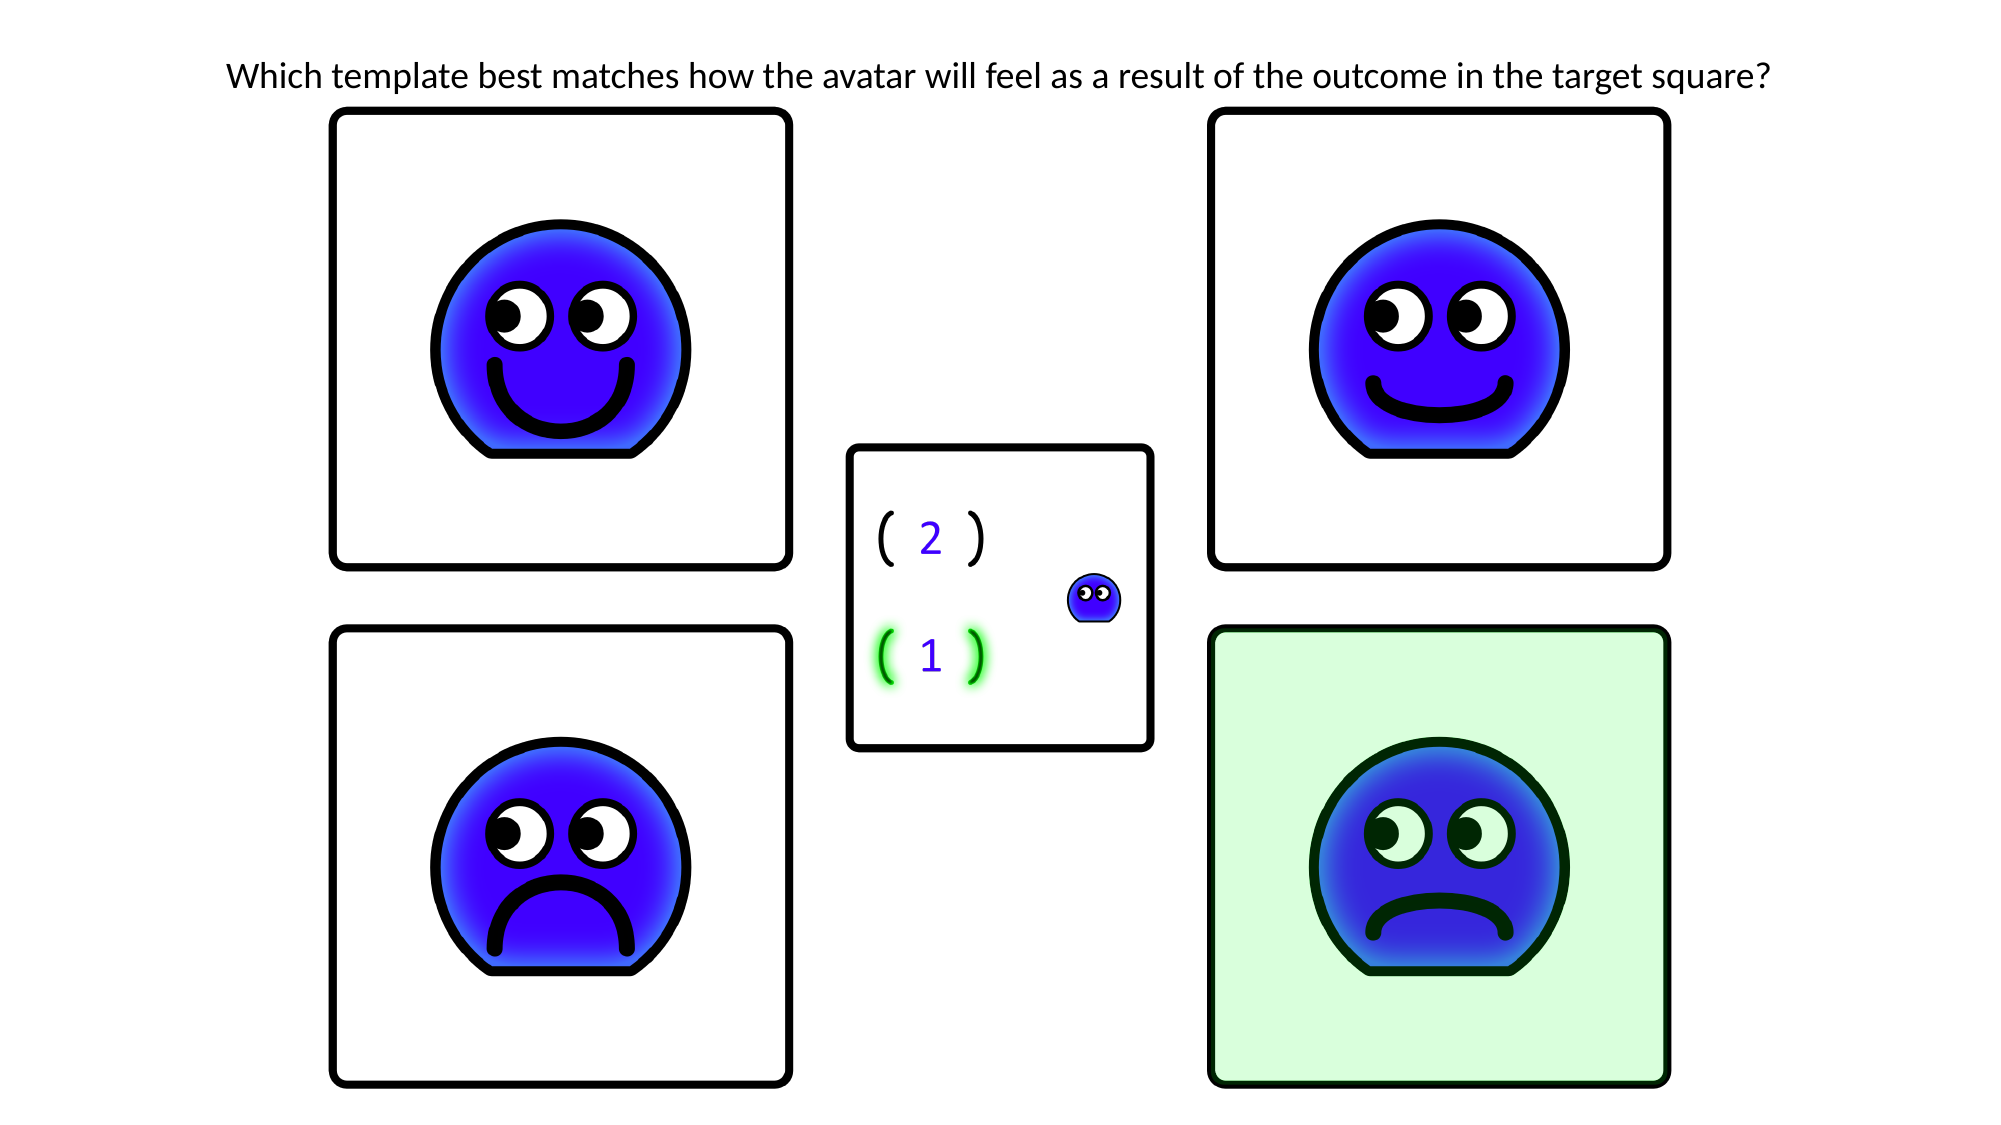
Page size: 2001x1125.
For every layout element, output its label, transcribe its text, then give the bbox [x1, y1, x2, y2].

picture [328, 106, 1672, 1089]
list Which template best matches how the avatar will feel as a result of the outcome in the target square? [137, 43, 1863, 107]
